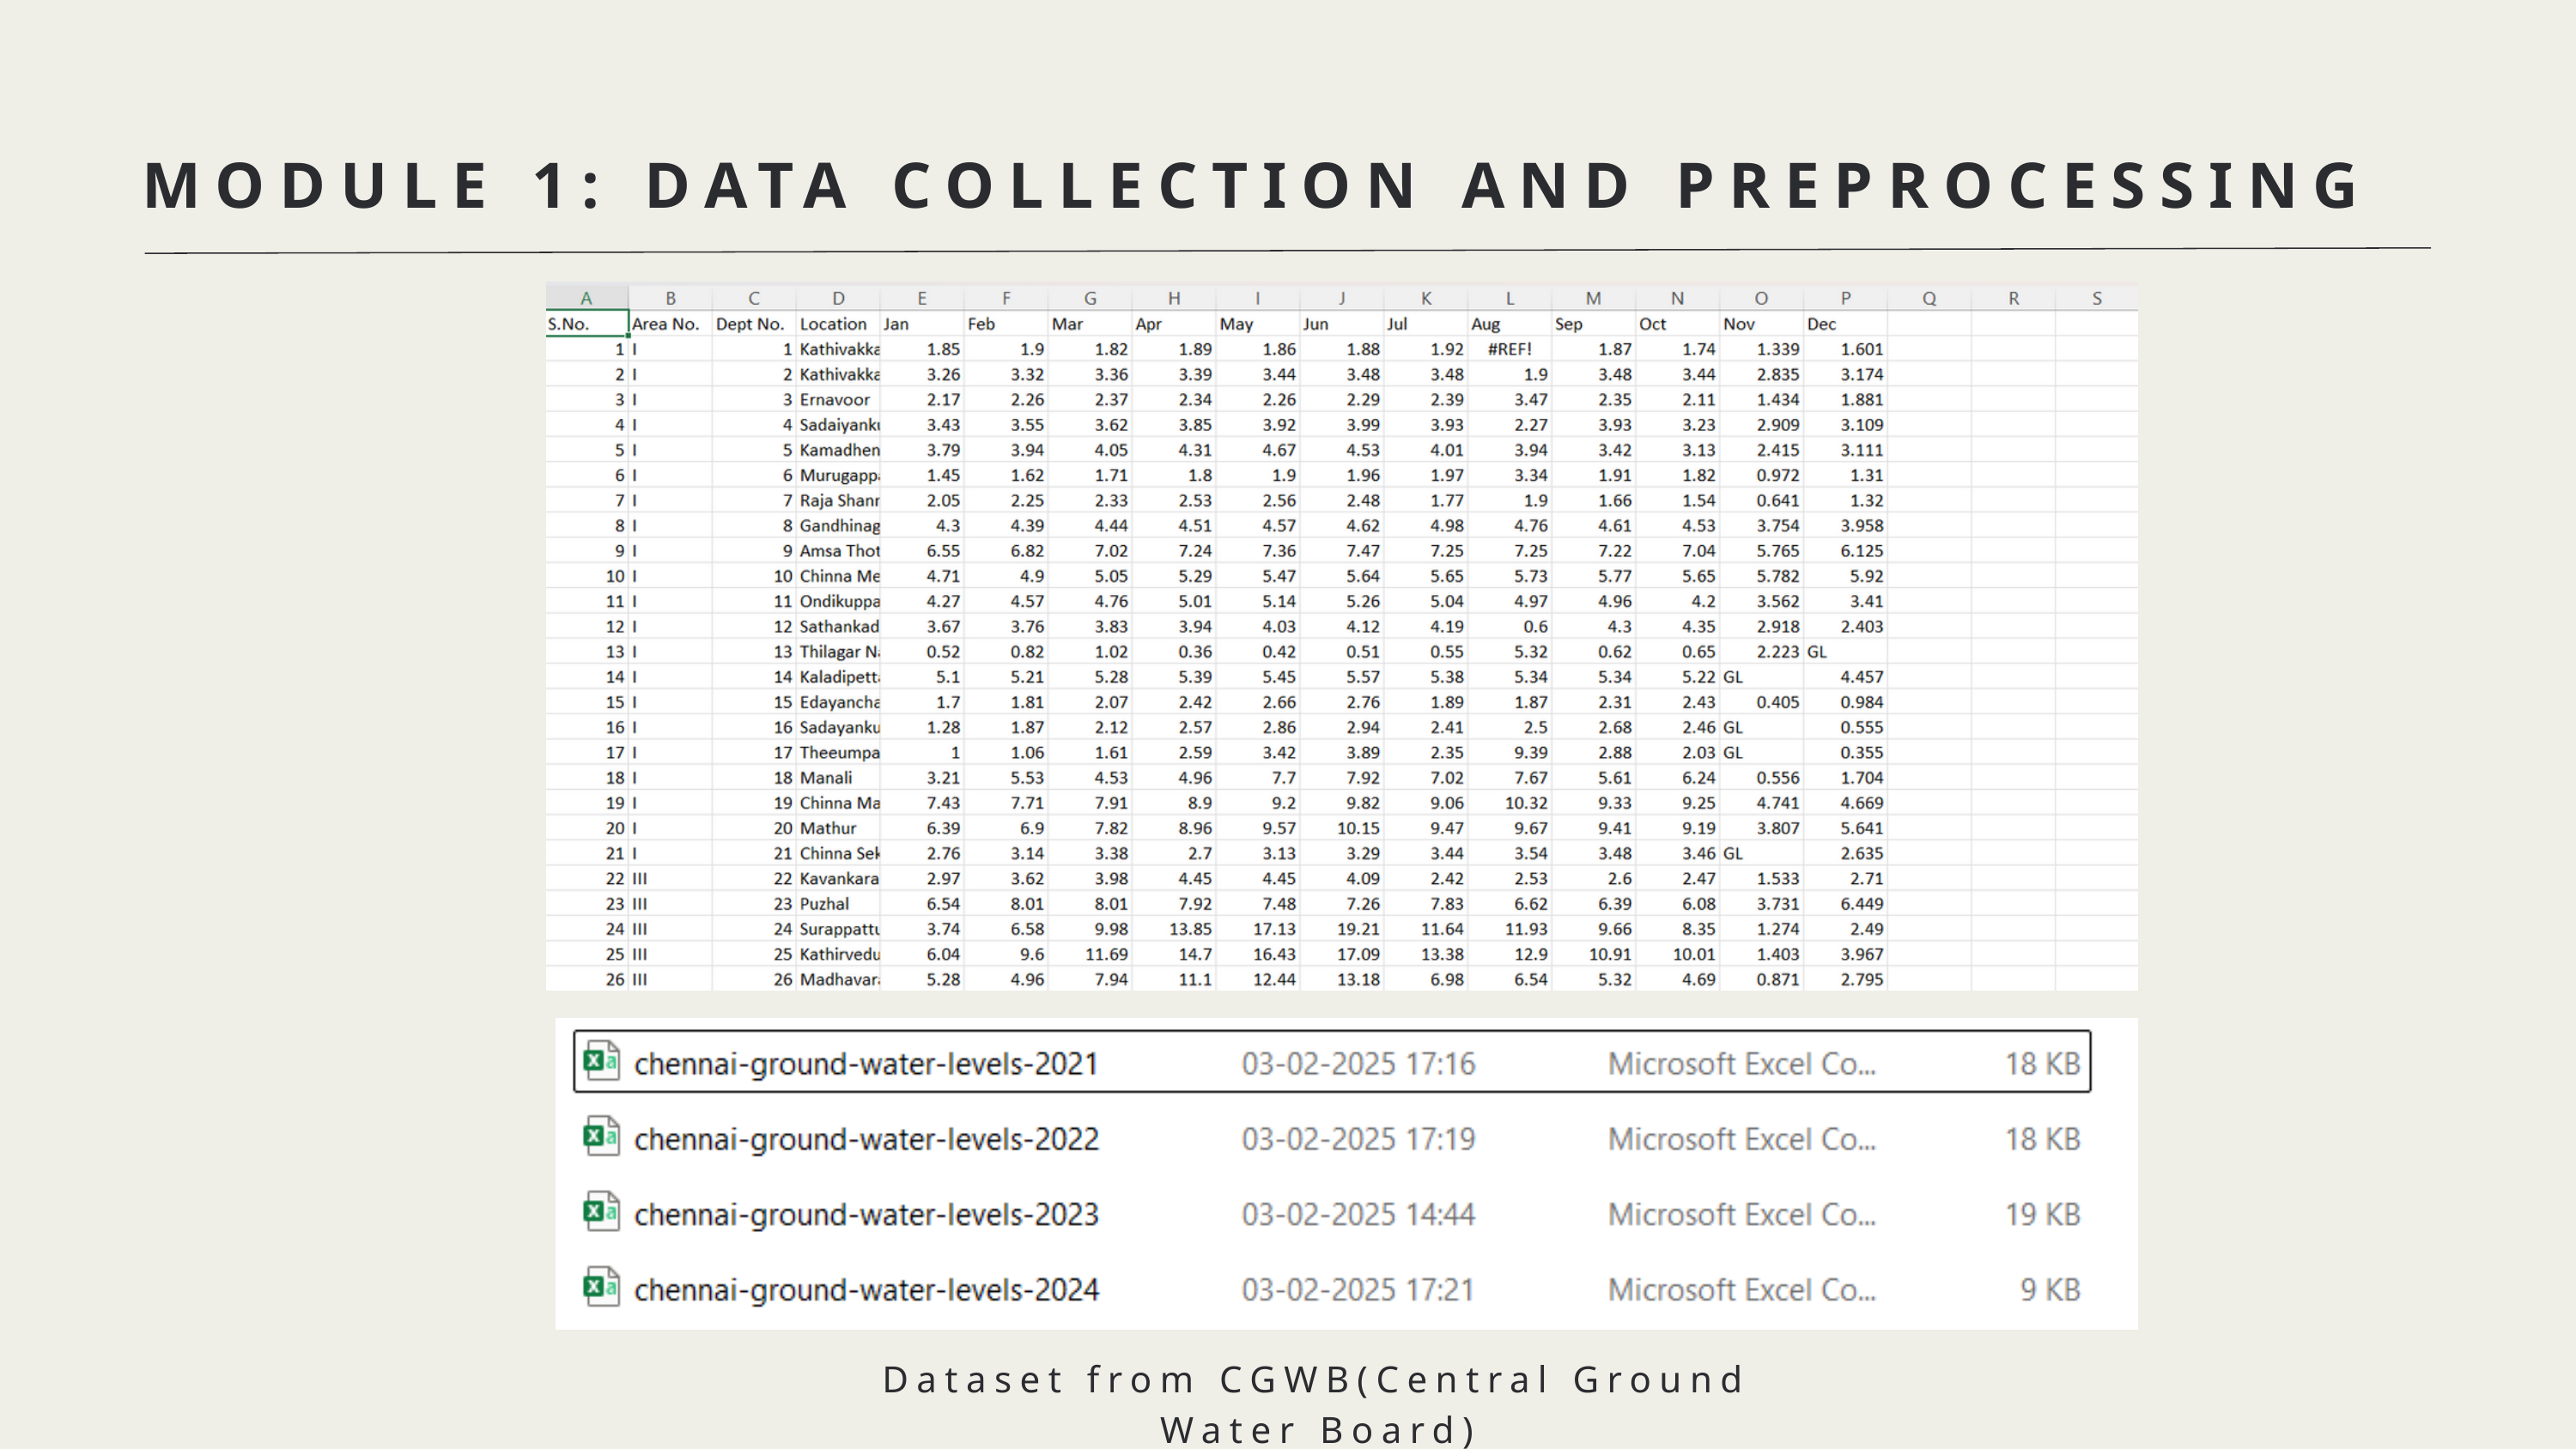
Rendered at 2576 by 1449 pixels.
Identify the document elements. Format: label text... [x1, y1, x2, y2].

text_box [556, 1018, 2139, 1330]
text_box [546, 282, 2139, 991]
text_box MODULE 1: DATA COLLECTION AND PREPROCESSING [142, 132, 2428, 221]
text_box Dataset from CGWB(Central Ground Water Board) [823, 1349, 1810, 1449]
